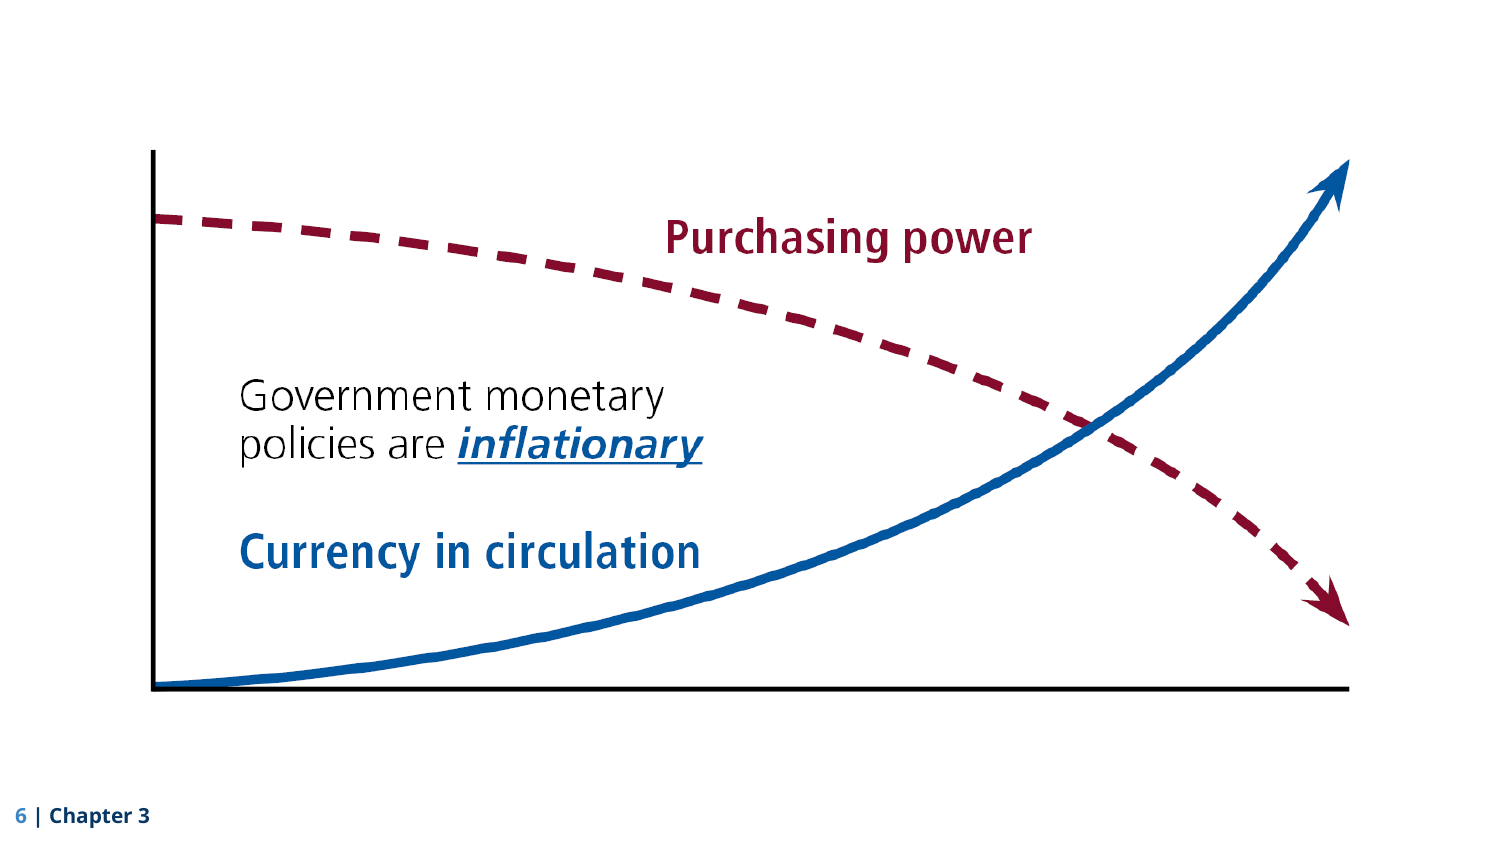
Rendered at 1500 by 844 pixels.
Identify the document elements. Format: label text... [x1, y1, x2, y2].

picture [140, 139, 1360, 705]
slide_number ‹#› | Chapter 3 [0, 790, 548, 844]
